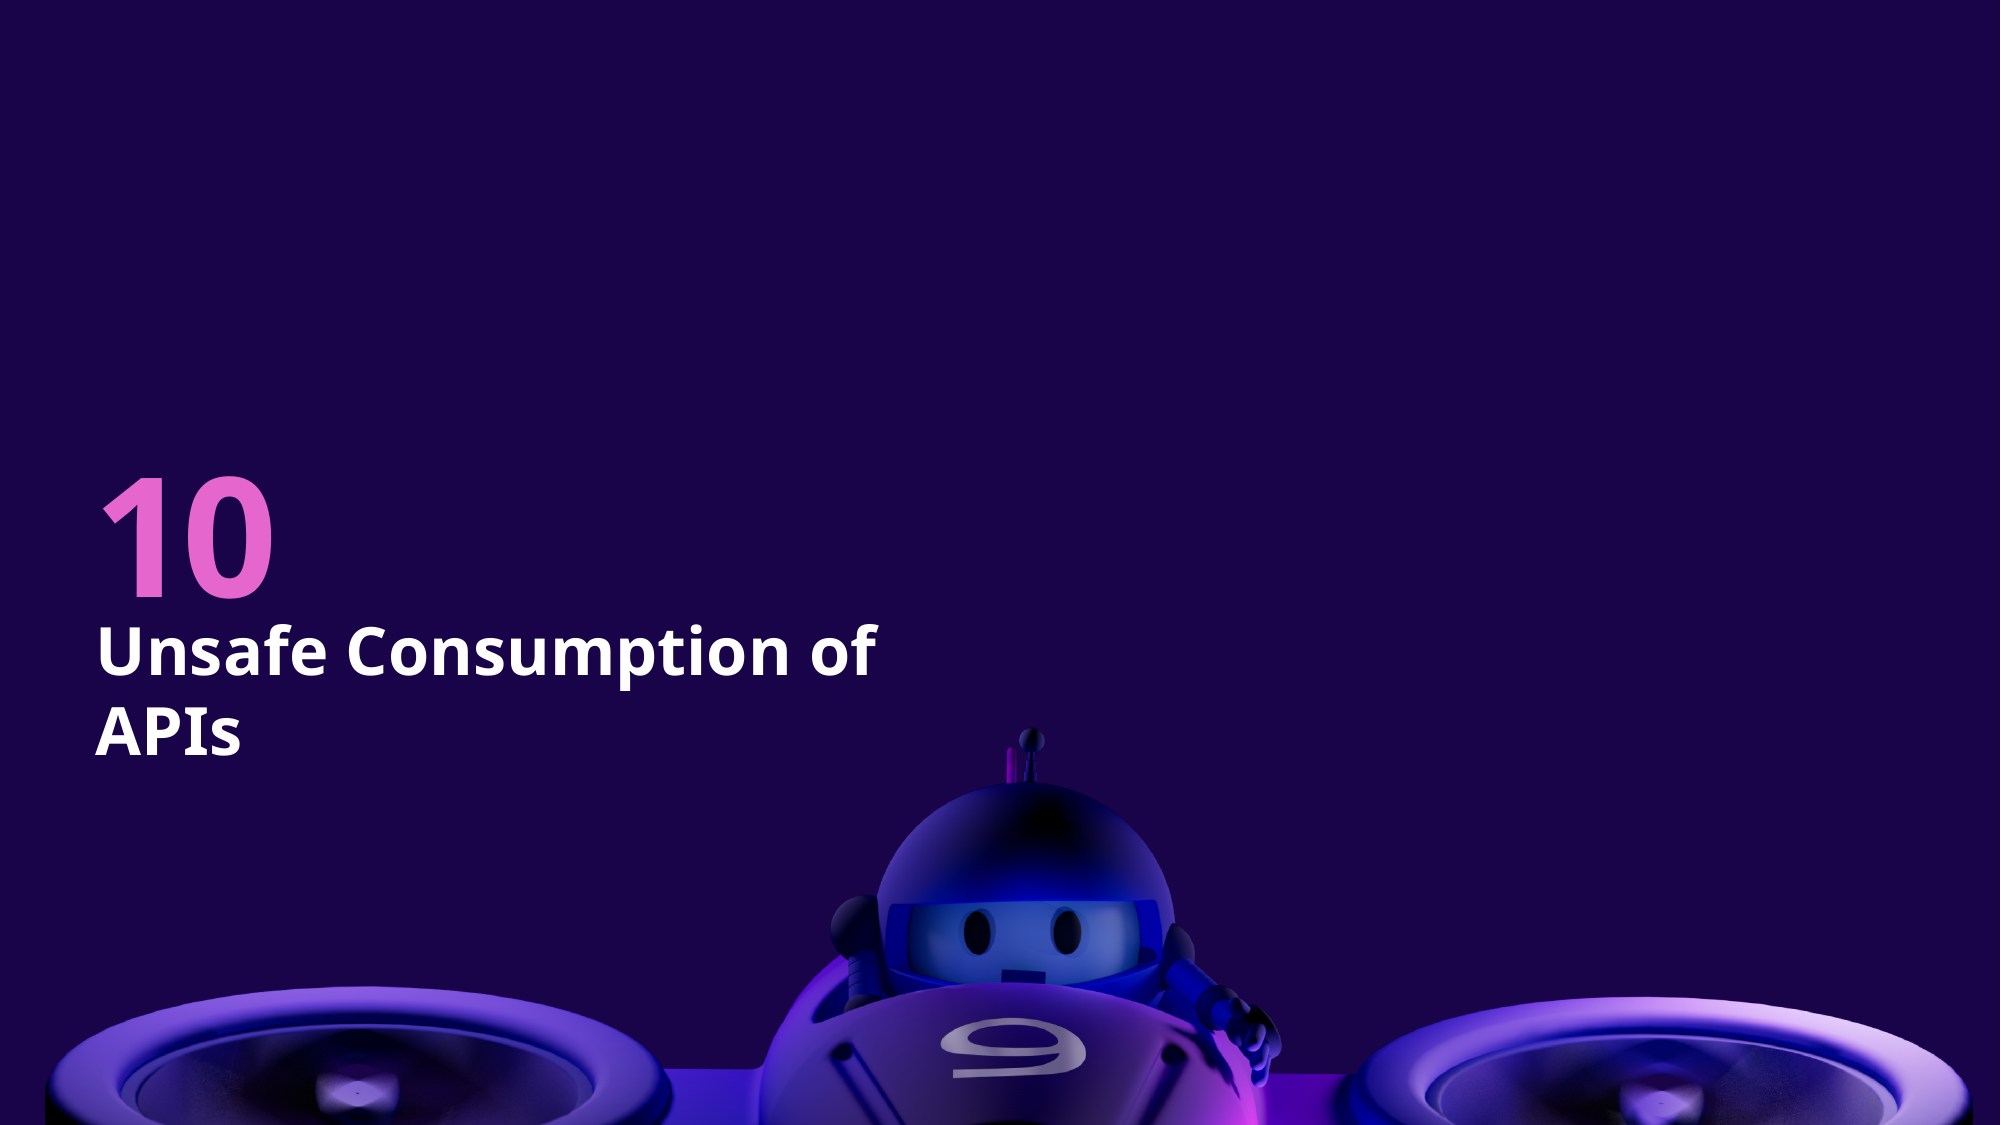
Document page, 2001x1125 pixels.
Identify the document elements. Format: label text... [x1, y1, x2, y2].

title 10 [93, 479, 1014, 583]
list Unsafe Consumption of APIs [95, 609, 987, 771]
picture [11, 670, 2001, 1125]
